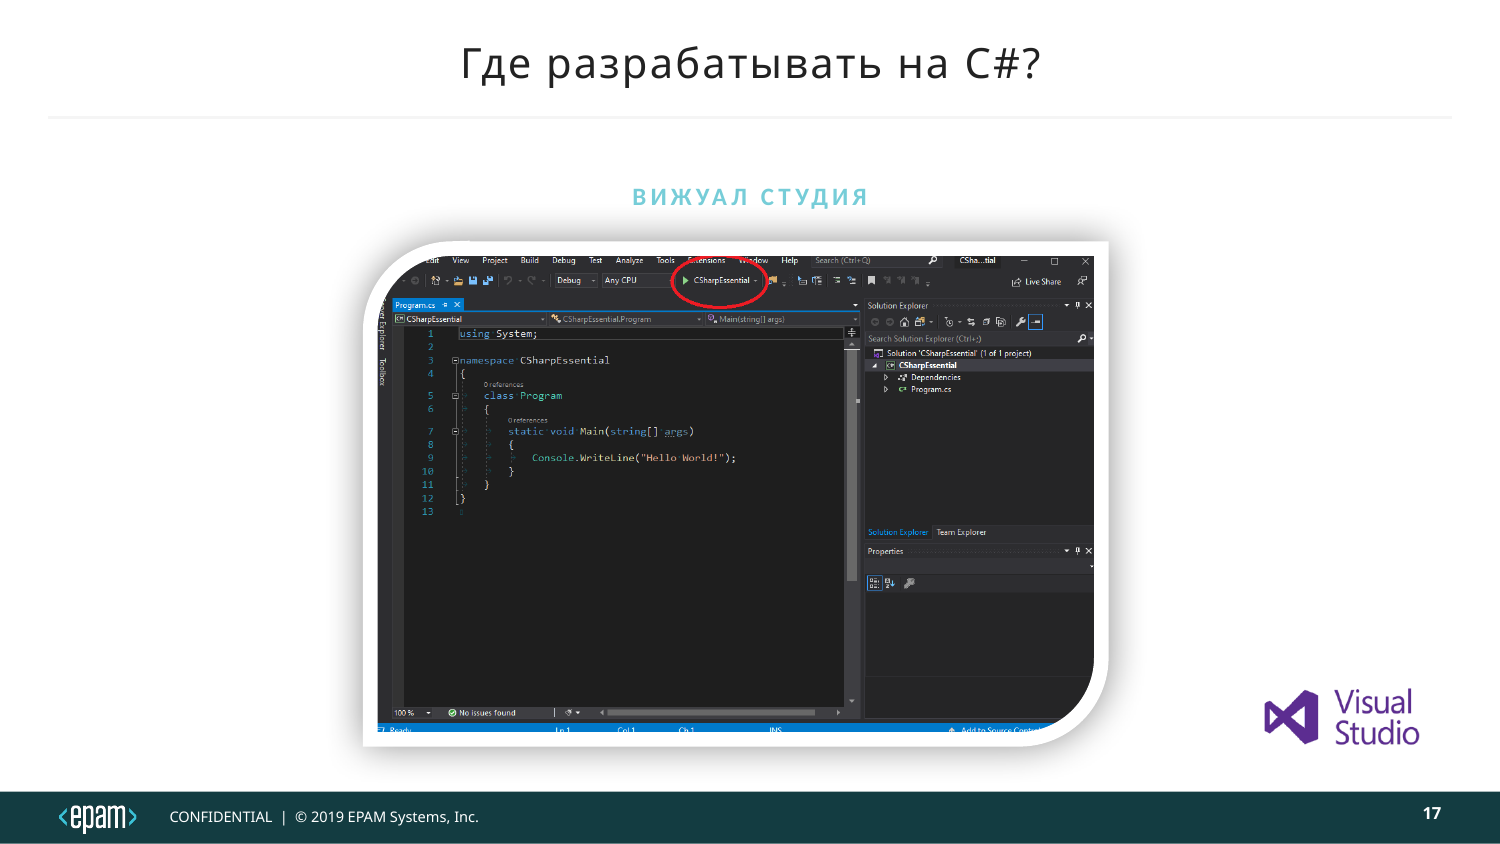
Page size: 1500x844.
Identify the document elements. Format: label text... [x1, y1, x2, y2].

picture [370, 248, 1102, 740]
title Где разрабатывать на C#? [59, 37, 1442, 87]
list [1241, 666, 1442, 767]
list Вижуал студия [58, 177, 1442, 234]
slide_number 17 [1216, 791, 1442, 844]
